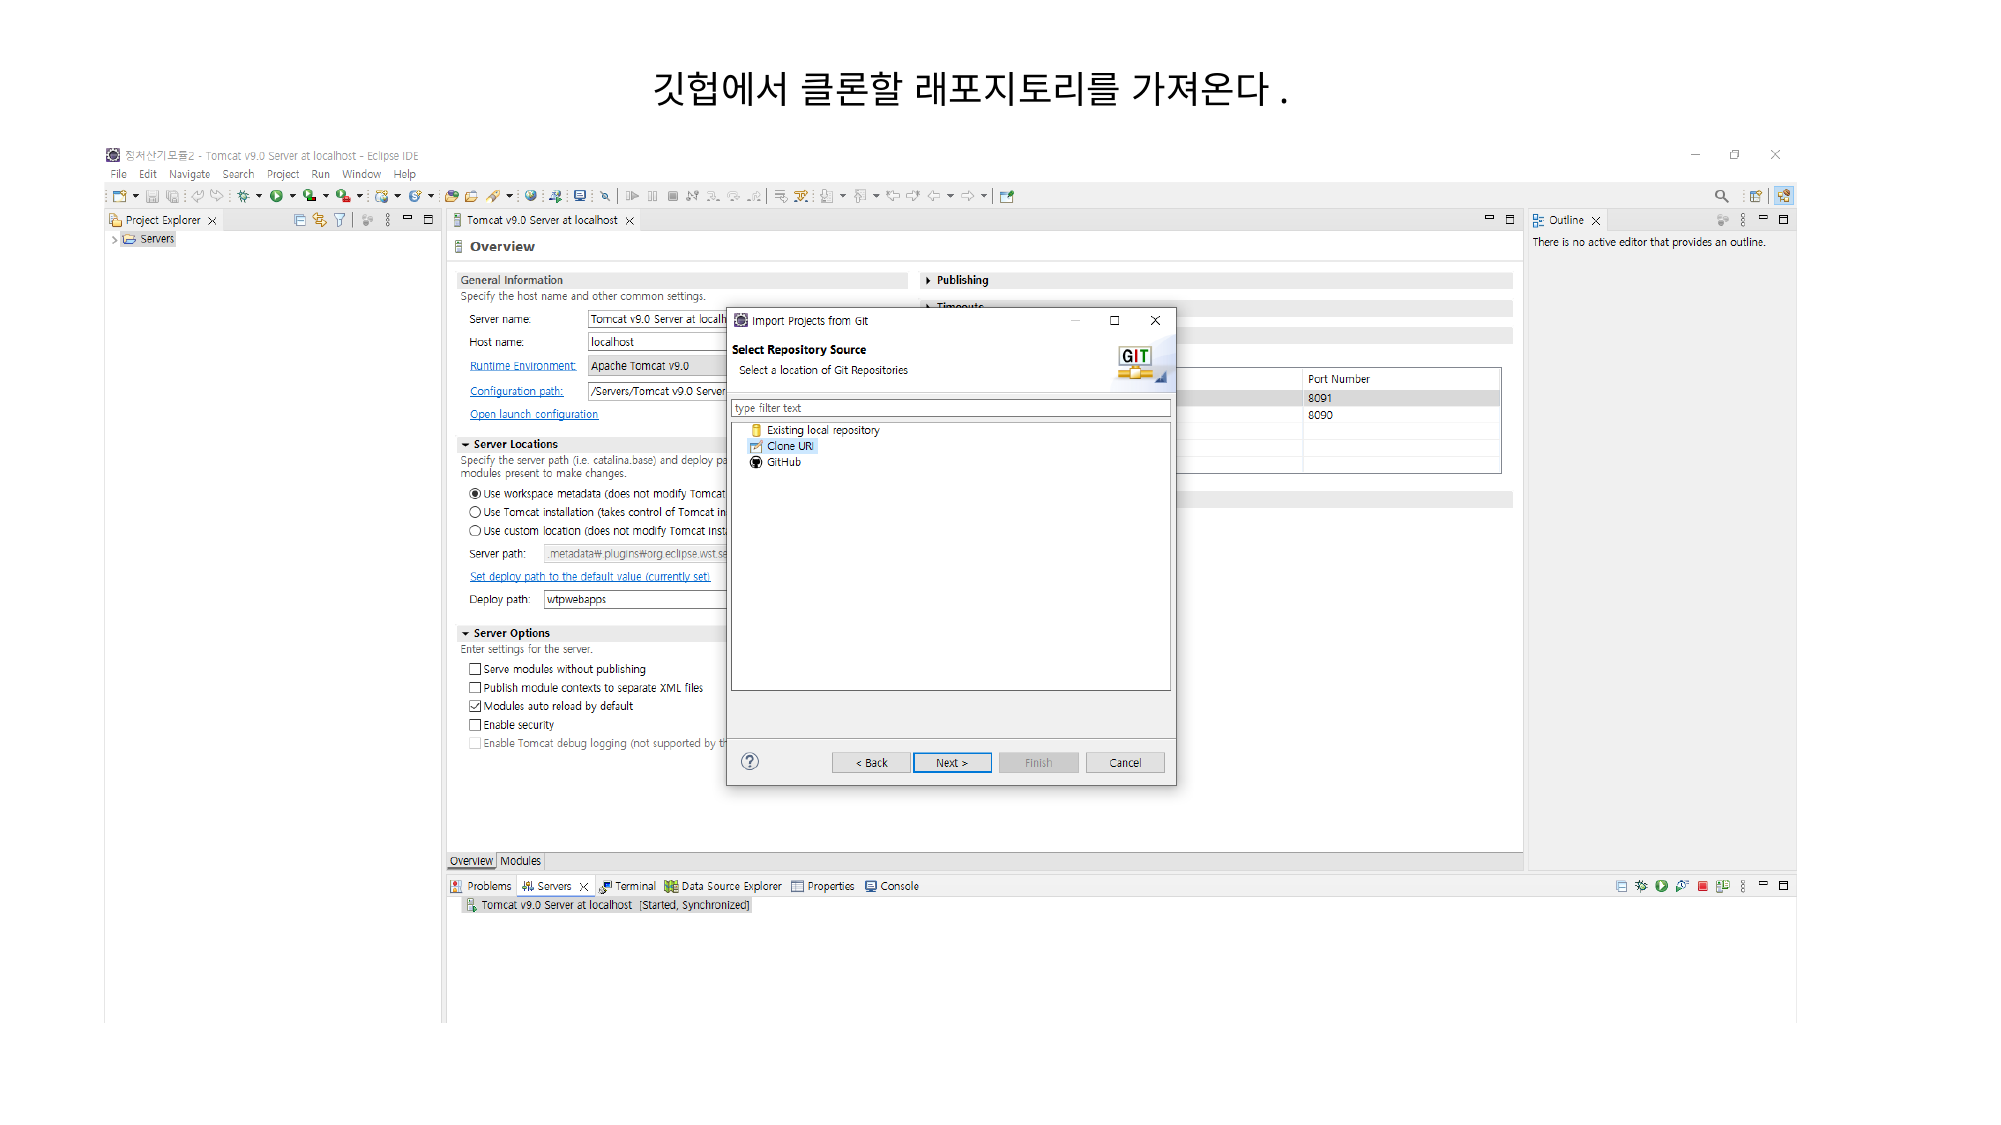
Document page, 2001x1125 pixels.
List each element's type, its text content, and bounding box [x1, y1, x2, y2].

text_box 깃헙에서 클론할 래포지토리를 가져온다. [637, 58, 1305, 118]
picture [104, 145, 1797, 1023]
